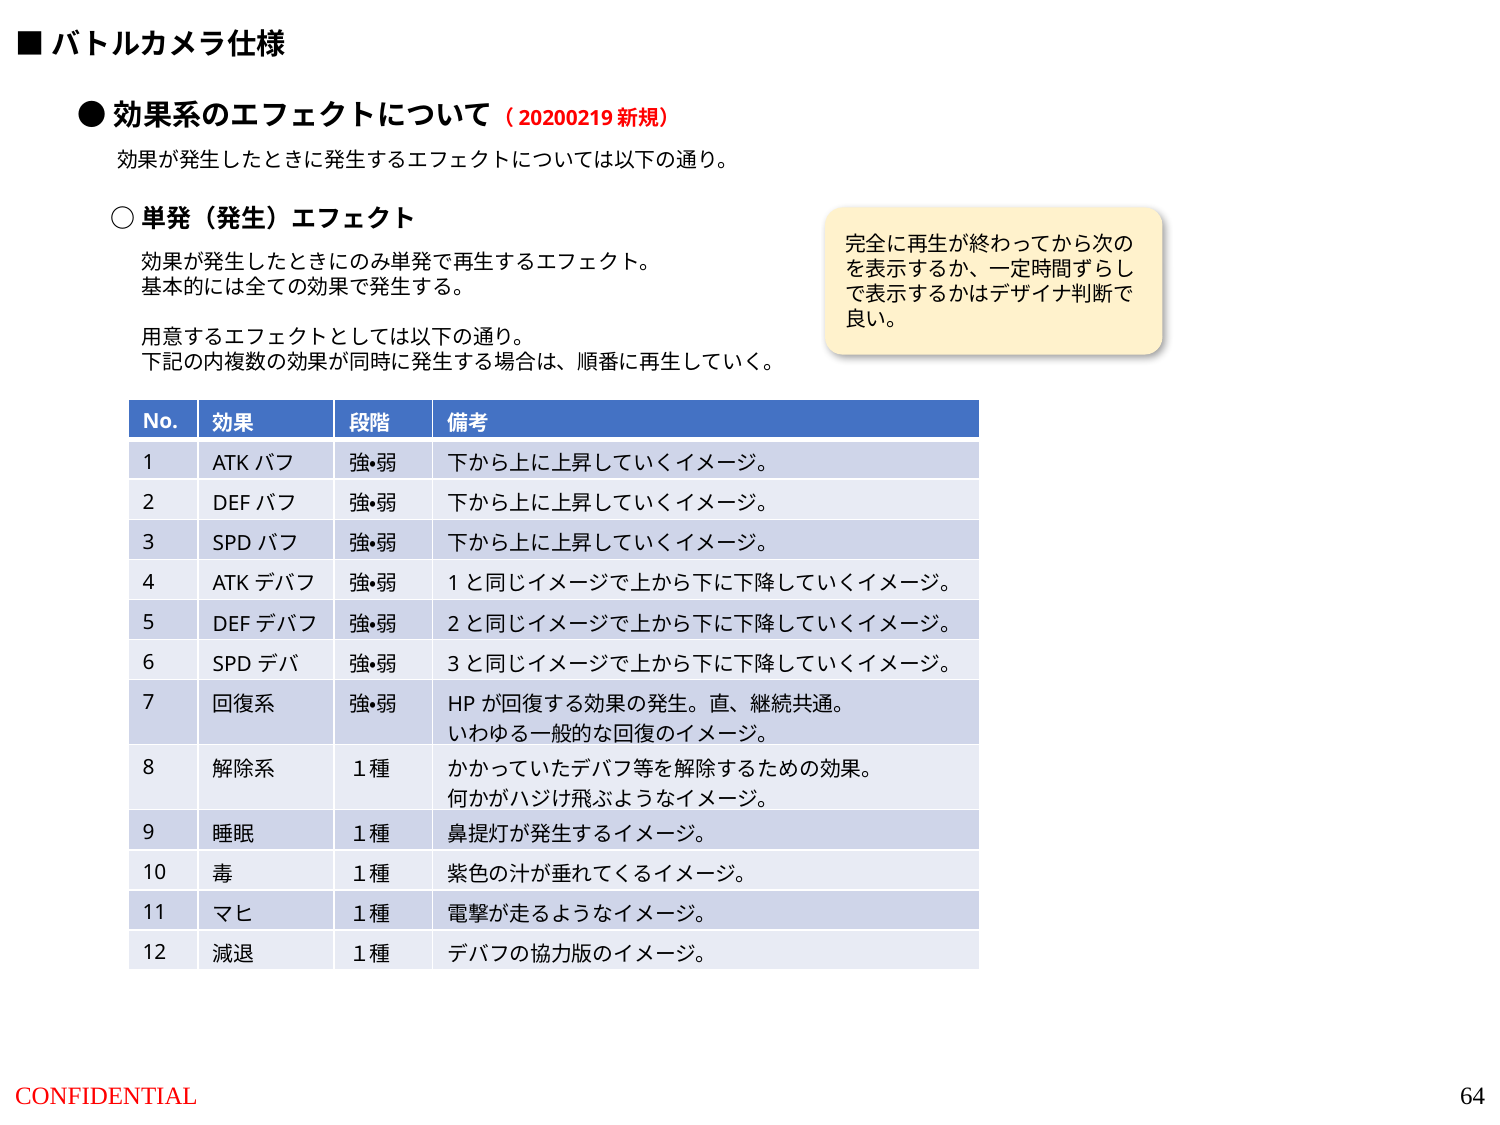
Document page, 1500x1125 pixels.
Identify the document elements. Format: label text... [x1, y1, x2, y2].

text_box ○単発（発生）エフェクト [95, 195, 432, 240]
table_cell 10 [129, 851, 197, 889]
table_cell 7 [129, 680, 197, 744]
table_cell １種 [335, 810, 432, 849]
table_cell 紫色の汁が垂れてくるイメージ。 [433, 851, 979, 889]
table_cell １種 [335, 851, 432, 889]
table_header 効果 [199, 400, 333, 437]
text_box 効果が発生したときにのみ単発で再生するエフェクト。 基本的には全ての効果で発生する。 用意するエフェクトとしては以下の通り。 下記の内複数の効果が同時に発生する場合は、順番に再生していく。 [127, 241, 800, 381]
table_cell 3と同じイメージで上から下に下降していくイメージ。 [433, 640, 979, 679]
text_box ■バトルカメラ仕様 [0, 17, 301, 68]
table_cell デバフの協力版のイメージ。 [433, 931, 979, 969]
text_box 完全に再生が終わってから次のを表示するか、一定時間ずらしで表示するかはデザイナ判断で良い。 [823, 206, 1164, 356]
table_cell 睡眠 [199, 810, 333, 849]
table_cell SPDバフ [199, 520, 333, 559]
table_cell 強・弱 [335, 520, 432, 559]
table_cell かかっていたデバフ等を解除するための効果。 何かがハジけ飛ぶようなイメージ。 [433, 745, 979, 809]
table_cell 解除系 [199, 745, 333, 809]
table_cell 電撃が走るようなイメージ。 [433, 891, 979, 929]
table_cell 毒 [199, 851, 333, 889]
table_cell 強・弱 [335, 442, 432, 478]
table_header 備考 [433, 400, 979, 437]
table_cell 12 [129, 931, 197, 969]
table_cell SPDデバフ [199, 640, 333, 679]
footer CONFIDENTIAL [0, 1065, 507, 1125]
table_cell 4 [129, 560, 197, 599]
table_cell 2と同じイメージで上から下に下降していくイメージ。 [433, 600, 979, 639]
table_cell 強・弱 [335, 600, 432, 639]
slide_number 64 [1162, 1065, 1500, 1125]
table_cell １種 [335, 891, 432, 929]
text_box ●効果系のエフェクトについて（20200219新規） [62, 88, 695, 139]
table_cell 強・弱 [335, 480, 432, 519]
table_cell 鼻提灯が発生するイメージ。 [433, 810, 979, 849]
table_cell 強・弱 [335, 560, 432, 599]
table_cell マヒ [199, 891, 333, 929]
table_cell DEFデバフ [199, 600, 333, 639]
table_cell 3 [129, 520, 197, 559]
table_cell 強・弱 [335, 680, 432, 744]
table_cell １種 [335, 931, 432, 969]
table_cell 6 [129, 640, 197, 679]
table_cell 強・弱 [335, 640, 432, 679]
table_cell ATKデバフ [199, 560, 333, 599]
table_cell HPが回復する効果の発生。直、継続共通。 いわゆる一般的な回復のイメージ。 [433, 680, 979, 744]
table_cell ATKバフ [199, 442, 333, 478]
table_cell 5 [129, 600, 197, 639]
table_cell 下から上に上昇していくイメージ。 [433, 480, 979, 519]
table_header 段階 [335, 400, 432, 437]
table_cell 下から上に上昇していくイメージ。 [433, 442, 979, 478]
table_header No. [129, 400, 197, 437]
table_cell 9 [129, 810, 197, 849]
table_cell 減退 [199, 931, 333, 969]
table_cell 8 [129, 745, 197, 809]
table_cell 1と同じイメージで上から下に下降していくイメージ。 [433, 560, 979, 599]
table_cell 11 [129, 891, 197, 929]
table_cell 1 [129, 442, 197, 478]
table_cell １種 [335, 745, 432, 809]
table_cell 2 [129, 480, 197, 519]
table_cell 回復系 [199, 680, 333, 744]
table_cell 下から上に上昇していくイメージ。 [433, 520, 979, 559]
text_box 効果が発生したときに発生するエフェクトについては以下の通り。 [102, 138, 754, 179]
table_cell DEFバフ [199, 480, 333, 519]
